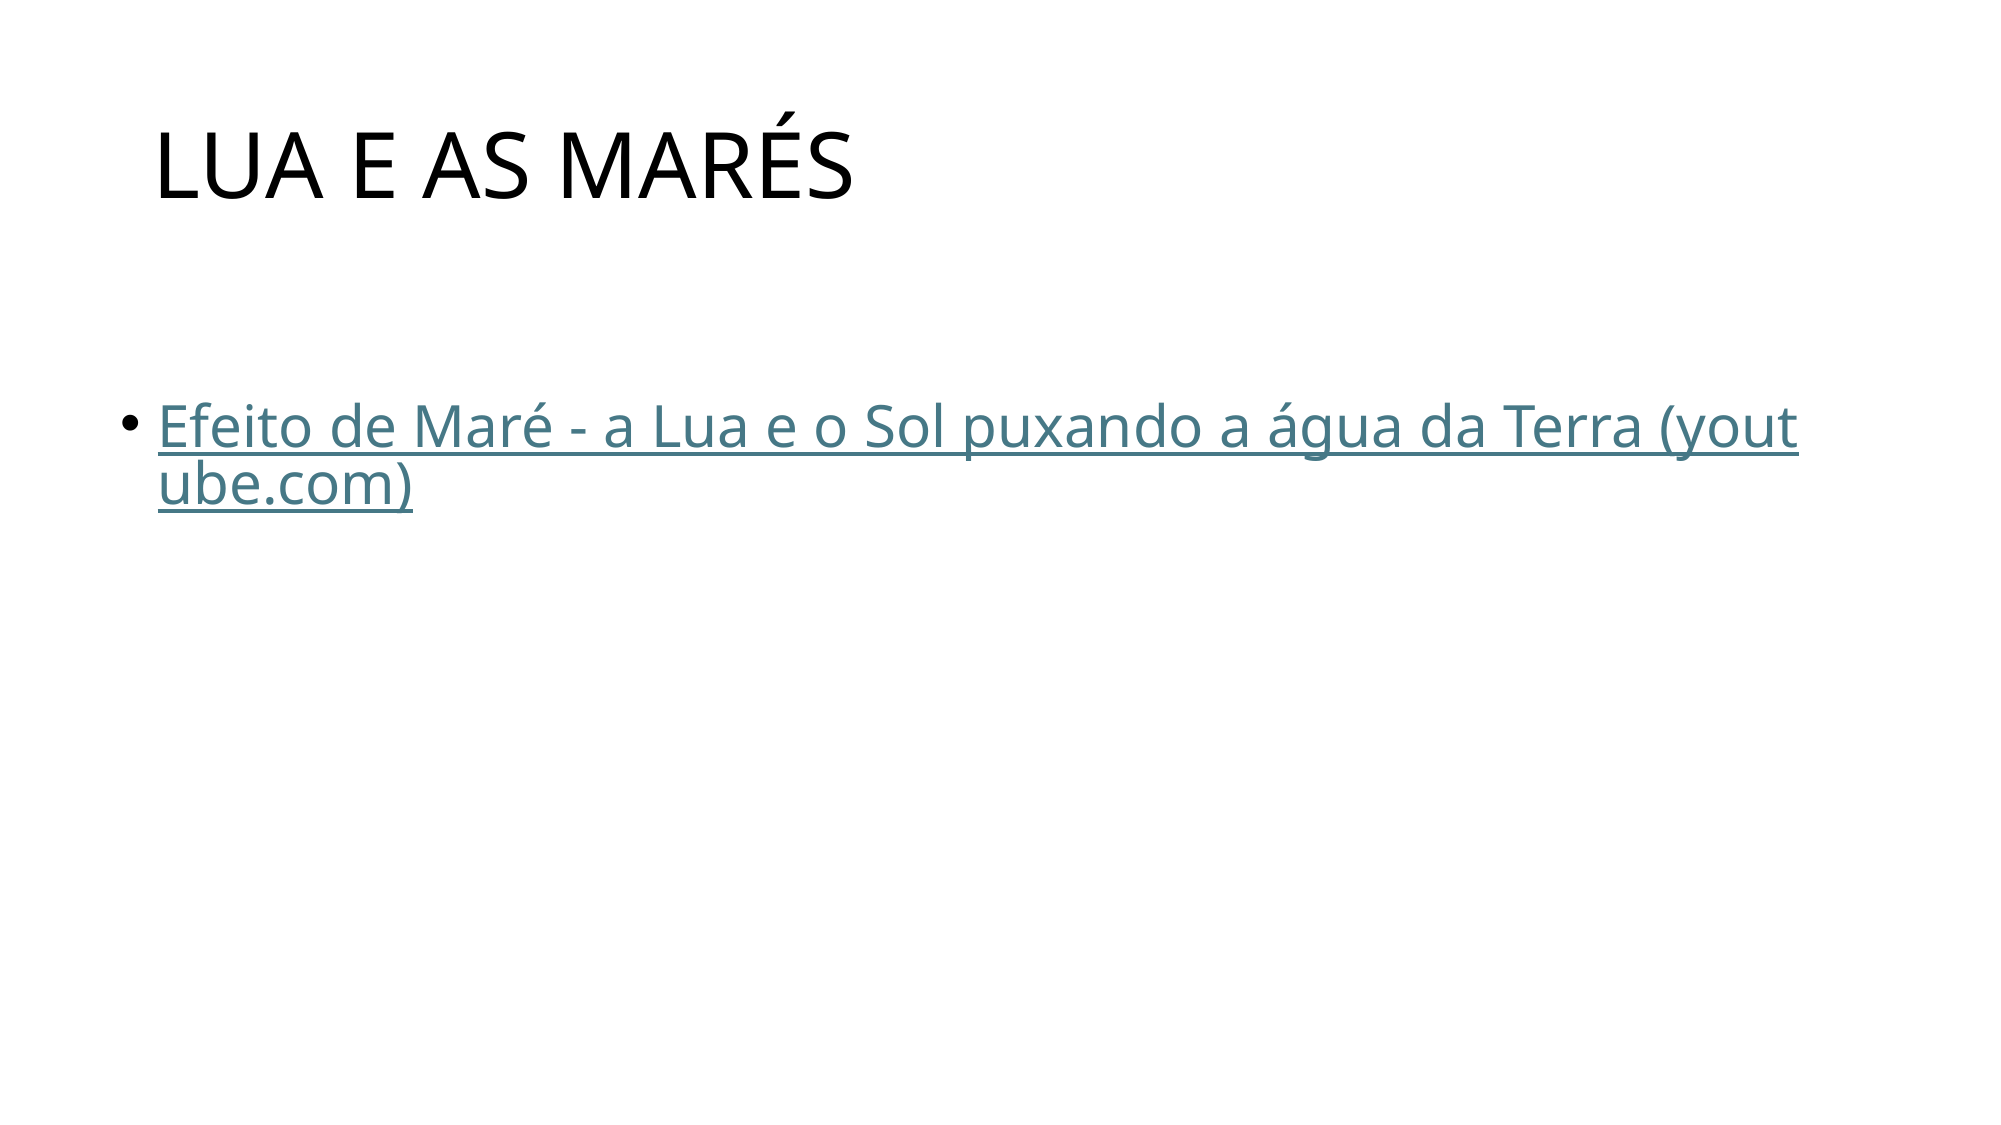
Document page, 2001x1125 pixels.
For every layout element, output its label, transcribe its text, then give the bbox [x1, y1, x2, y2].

list Efeito de Maré - a Lua e o Sol puxando a água da Terra (youtube.com) [104, 382, 1830, 533]
title LUA E AS MARÉS [137, 59, 1863, 278]
